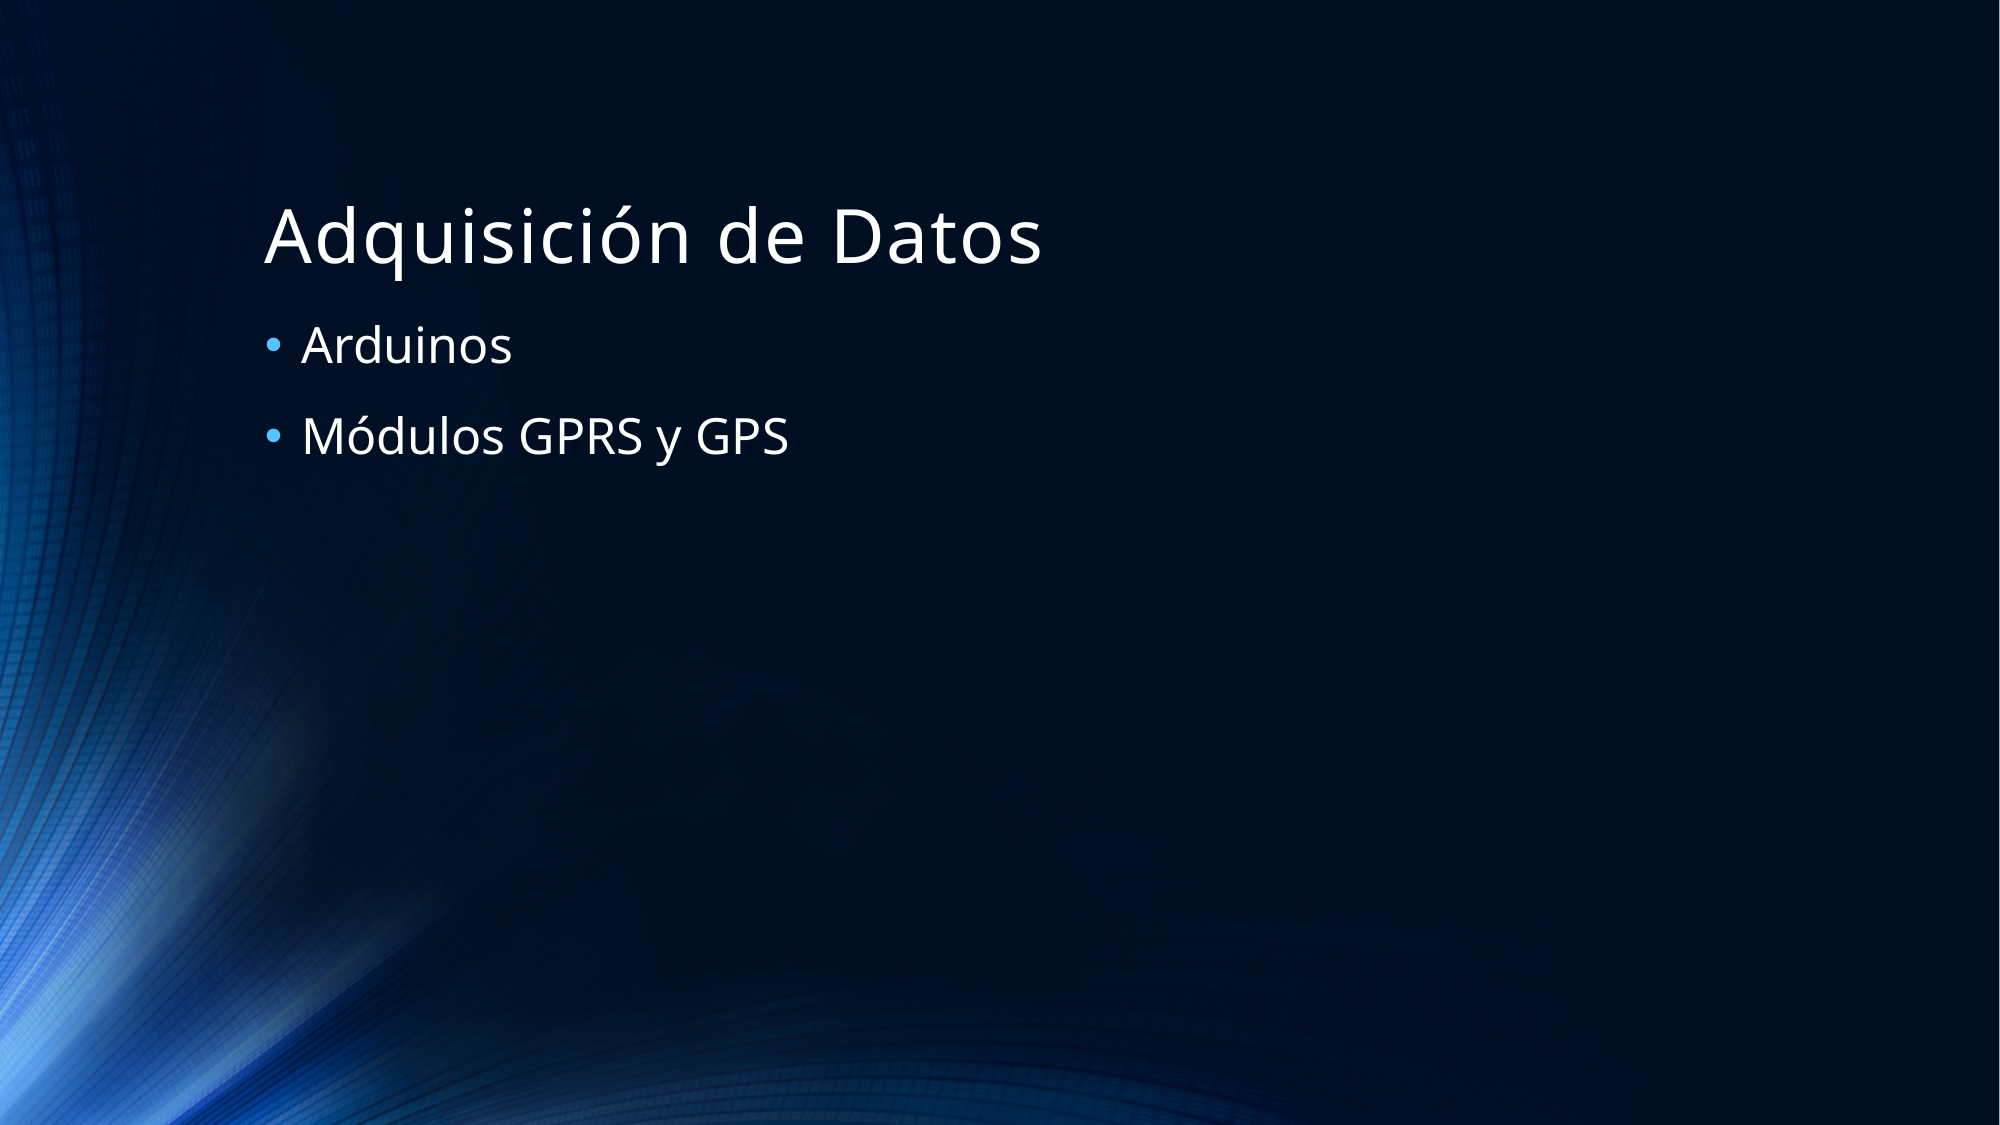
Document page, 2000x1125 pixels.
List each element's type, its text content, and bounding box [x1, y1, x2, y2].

title Adquisición de Datos [249, 62, 1750, 288]
list Arduinos Módulos GPRS y GPS [249, 312, 1749, 988]
picture [0, 0, 2000, 1125]
